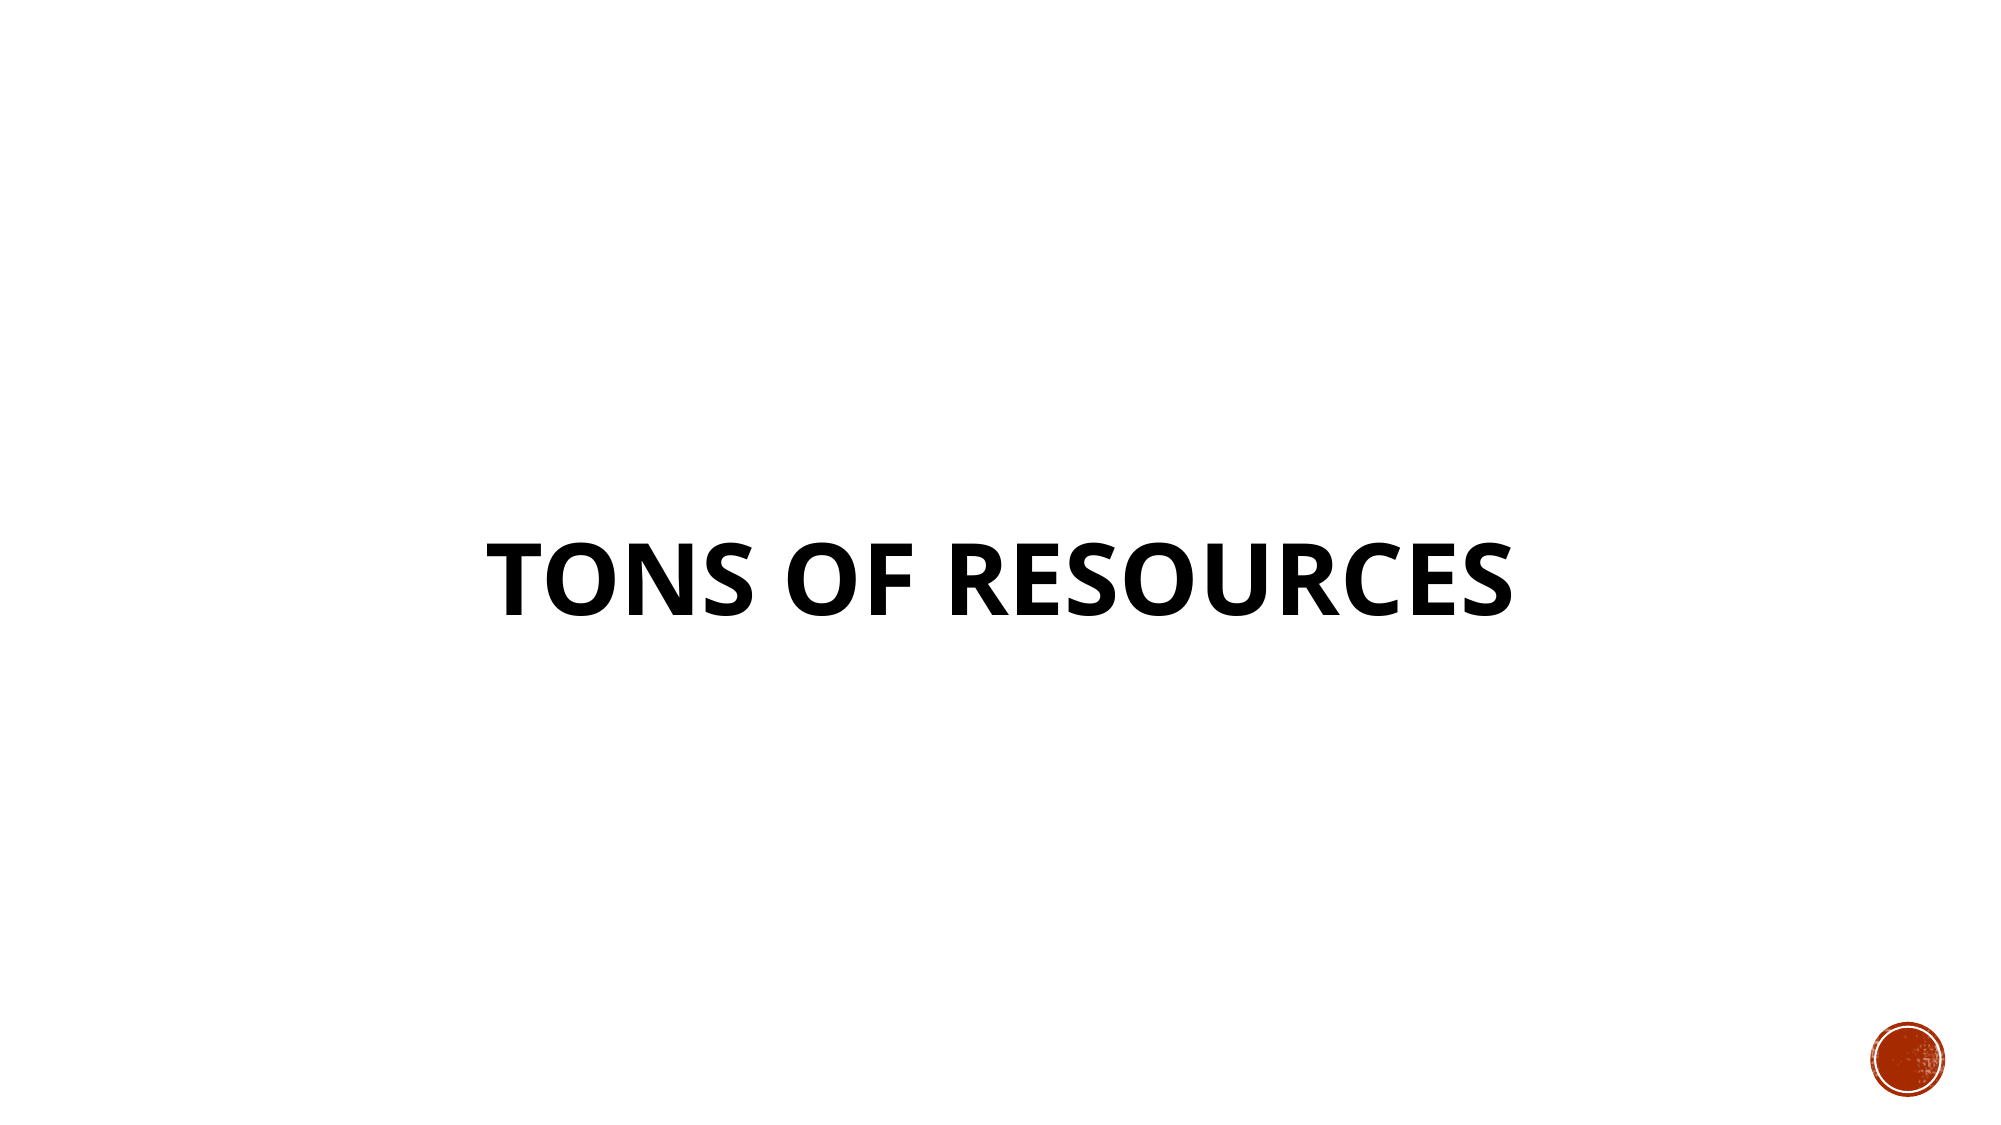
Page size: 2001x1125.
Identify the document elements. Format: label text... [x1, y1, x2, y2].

title TONS OF RESOURCES [175, 450, 1826, 715]
